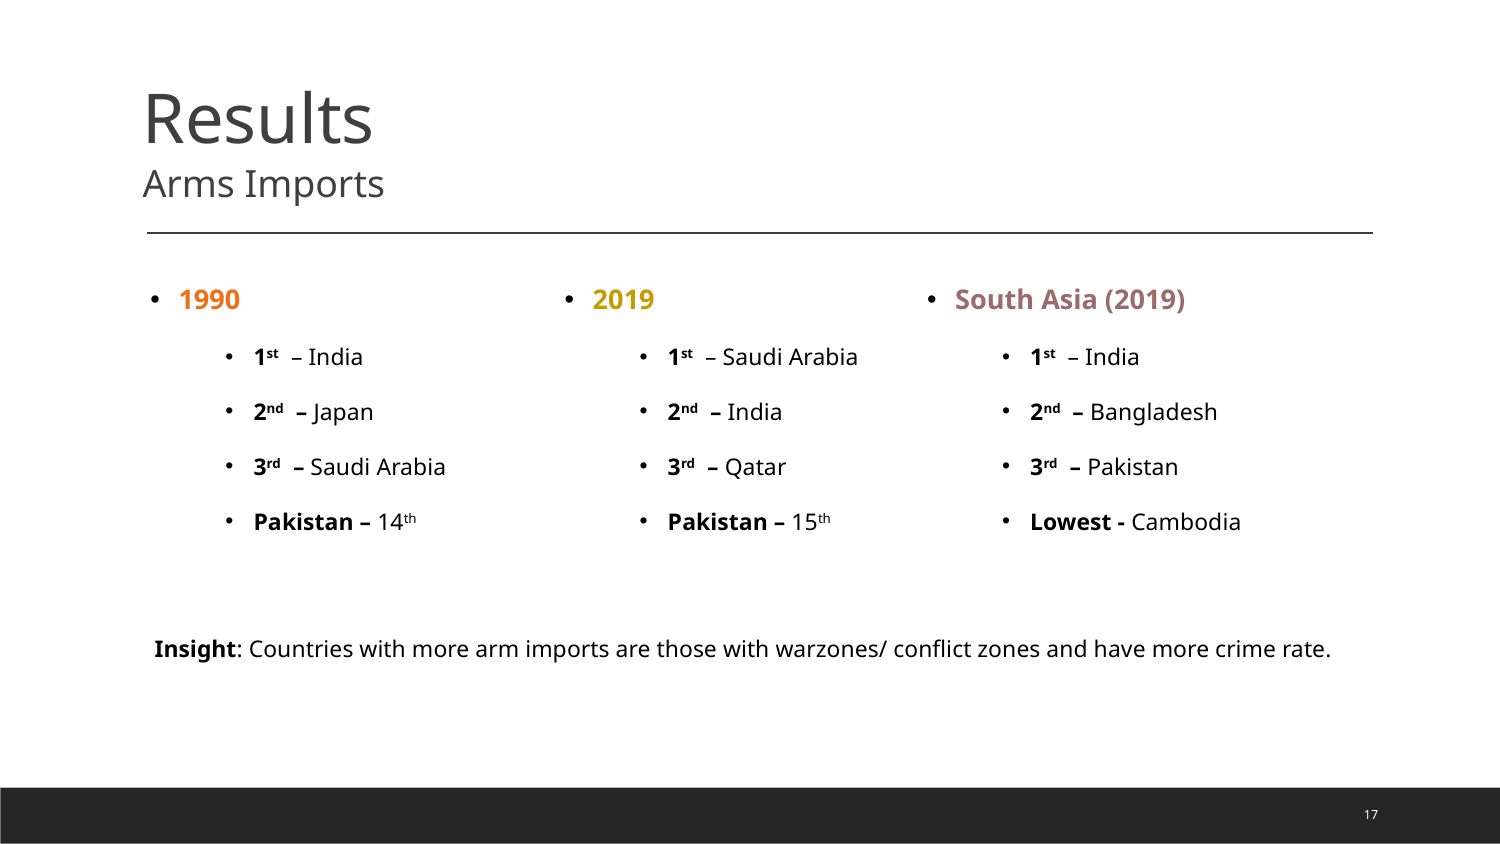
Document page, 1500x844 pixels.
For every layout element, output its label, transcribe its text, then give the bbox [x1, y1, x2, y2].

text_box South Asia (2019) 1st – India 2nd – Bangladesh 3rd – Pakistan Lowest - Cambodia [916, 244, 1323, 595]
text_box 2019 1st – Saudi Arabia 2nd – India 3rd – Qatar Pakistan – 15th [554, 244, 916, 595]
slide_number 17 [1352, 793, 1449, 839]
title Results Arms Imports [131, 33, 1369, 212]
list 1990 1st – India 2nd – Japan 3rd – Saudi Arabia Pakistan – 14th [139, 244, 554, 595]
text_box Insight: Countries with more arm imports are those with warzones/ conflict zones and have more crime rate. [139, 627, 1369, 670]
